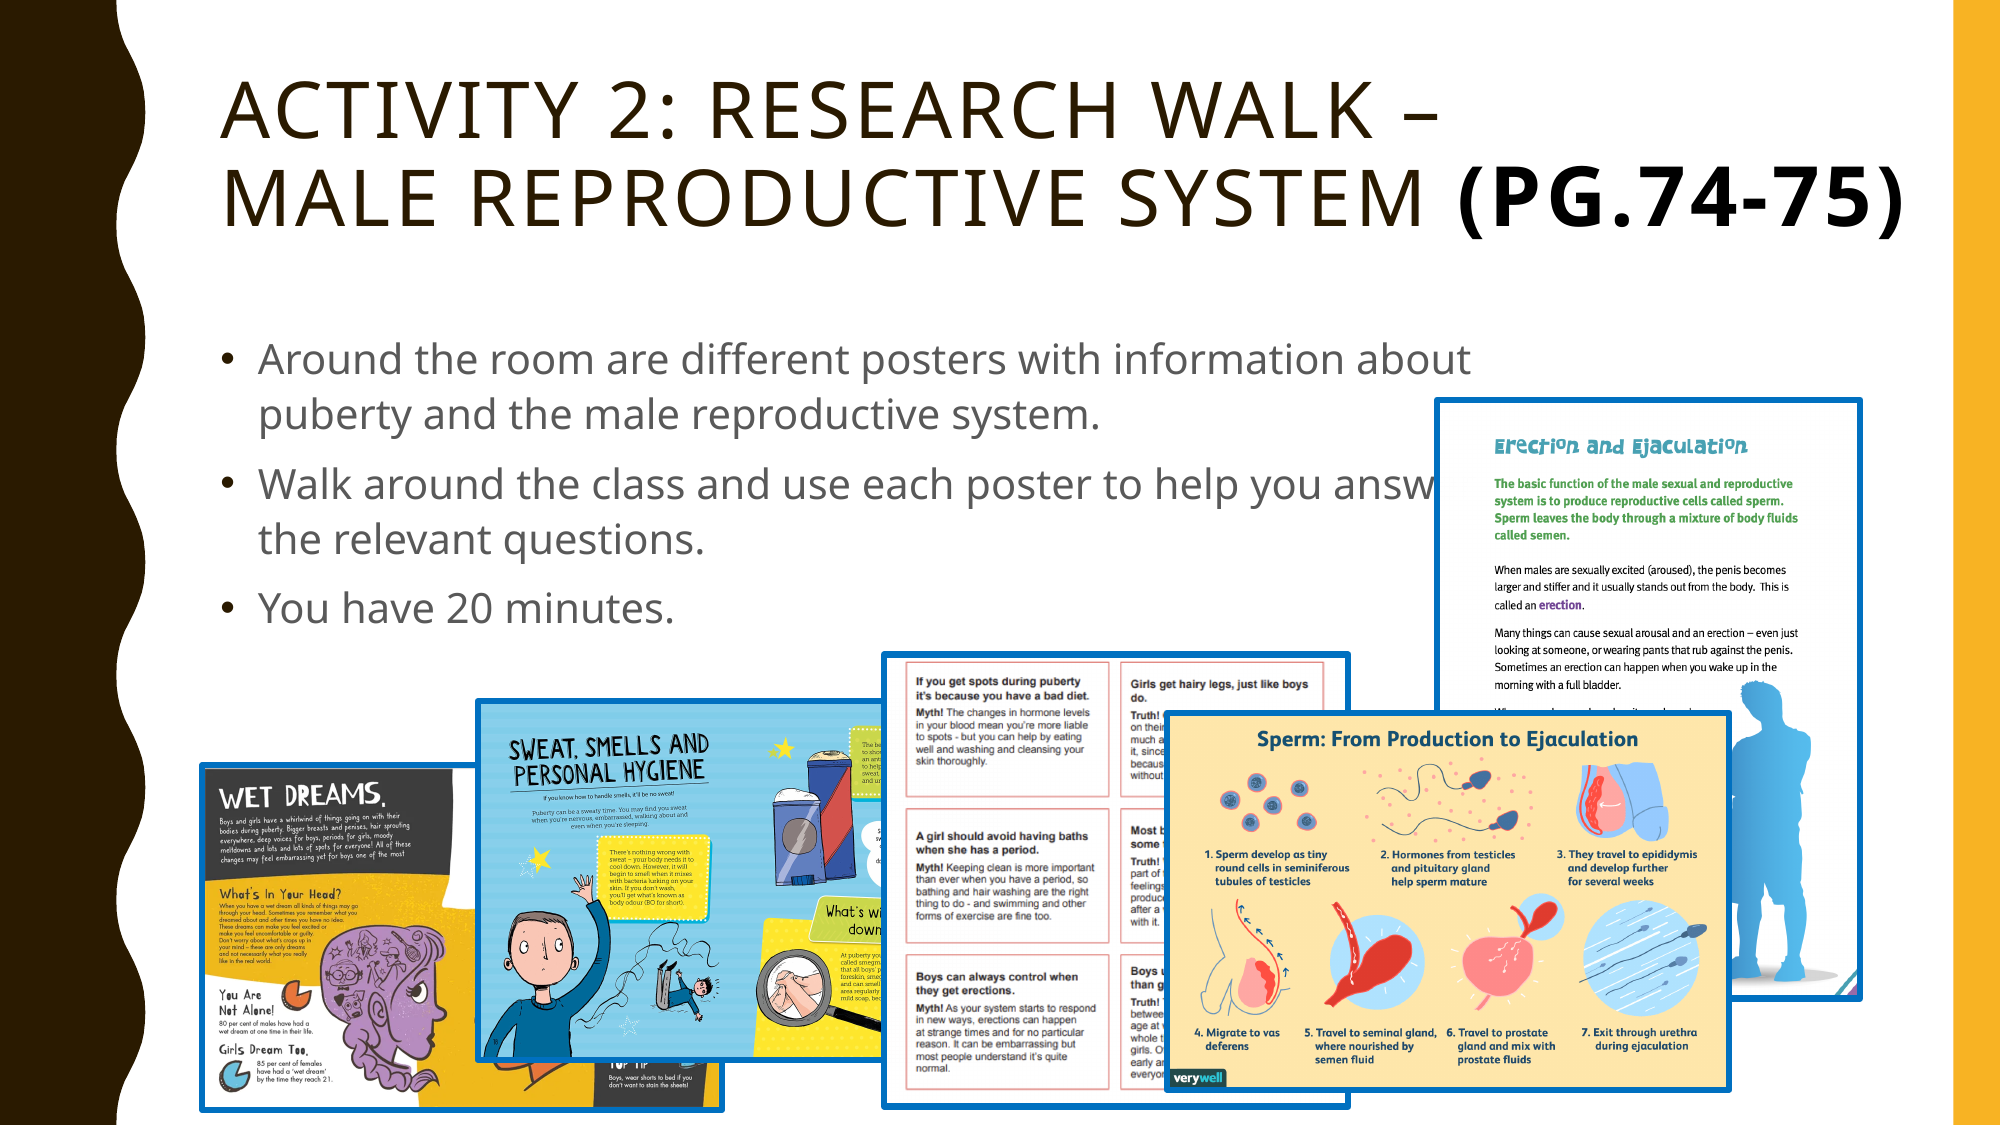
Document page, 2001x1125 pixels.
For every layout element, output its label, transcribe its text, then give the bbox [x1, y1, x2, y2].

list Around the room are different posters with information about puberty and the male reproductive system. Walk around the class and use each poster to help you answer the relevant questions. You have 20 minutes. [205, 320, 1875, 910]
picture [205, 402, 1857, 1107]
title Activity 2: Research Walk – Male Reproductive system (pg.74-75) [205, 62, 1950, 308]
